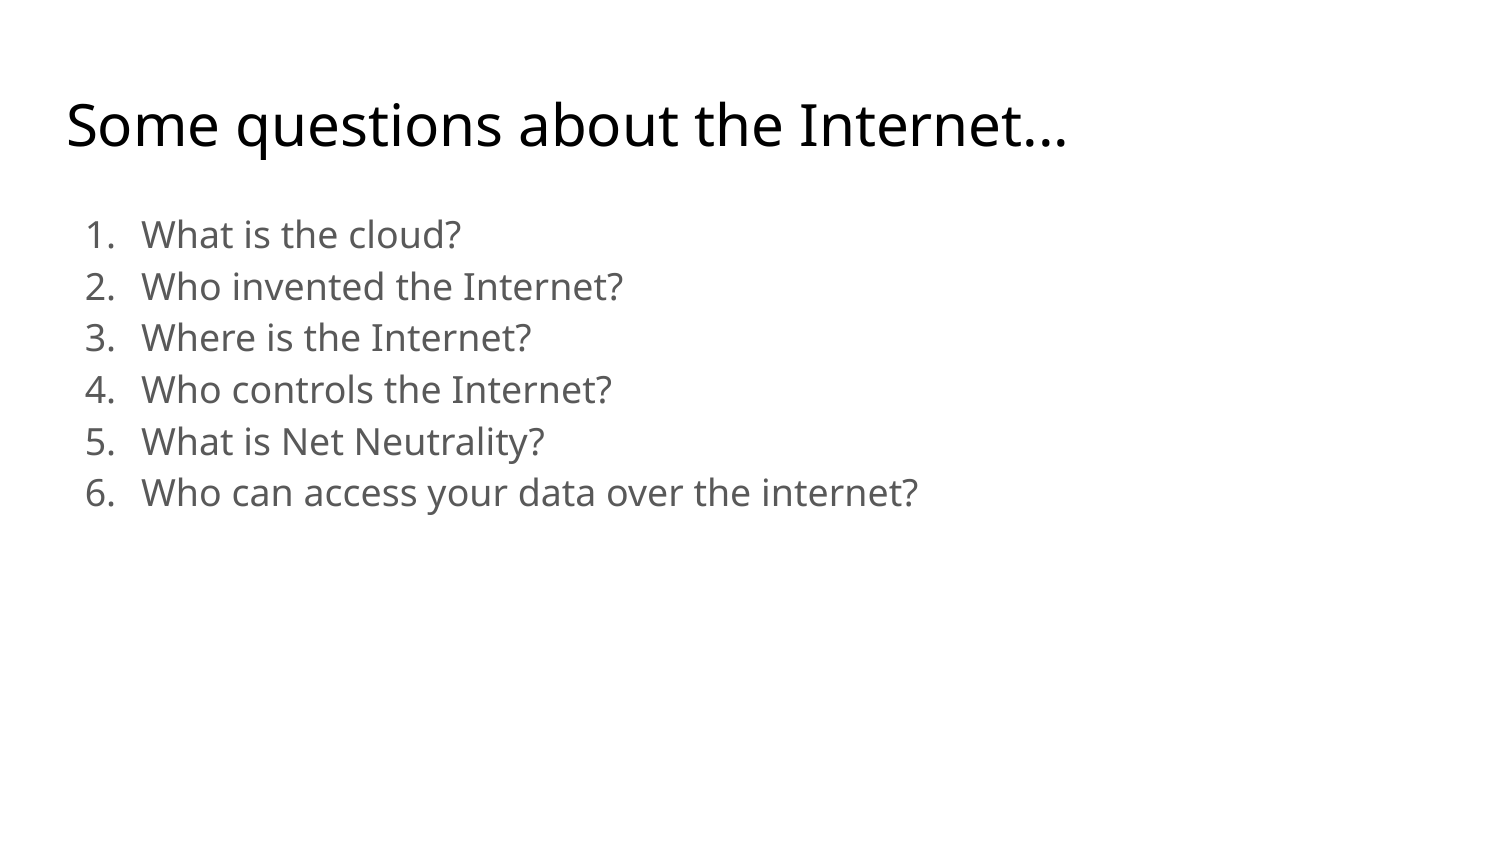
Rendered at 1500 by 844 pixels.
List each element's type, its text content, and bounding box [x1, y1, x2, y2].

title Some questions about the Internet... [51, 72, 1449, 167]
list What is the cloud? Who invented the Internet? Where is the Internet? Who controls the Internet? What is Net Neutrality? Who can access your data over the internet? [51, 189, 1449, 750]
